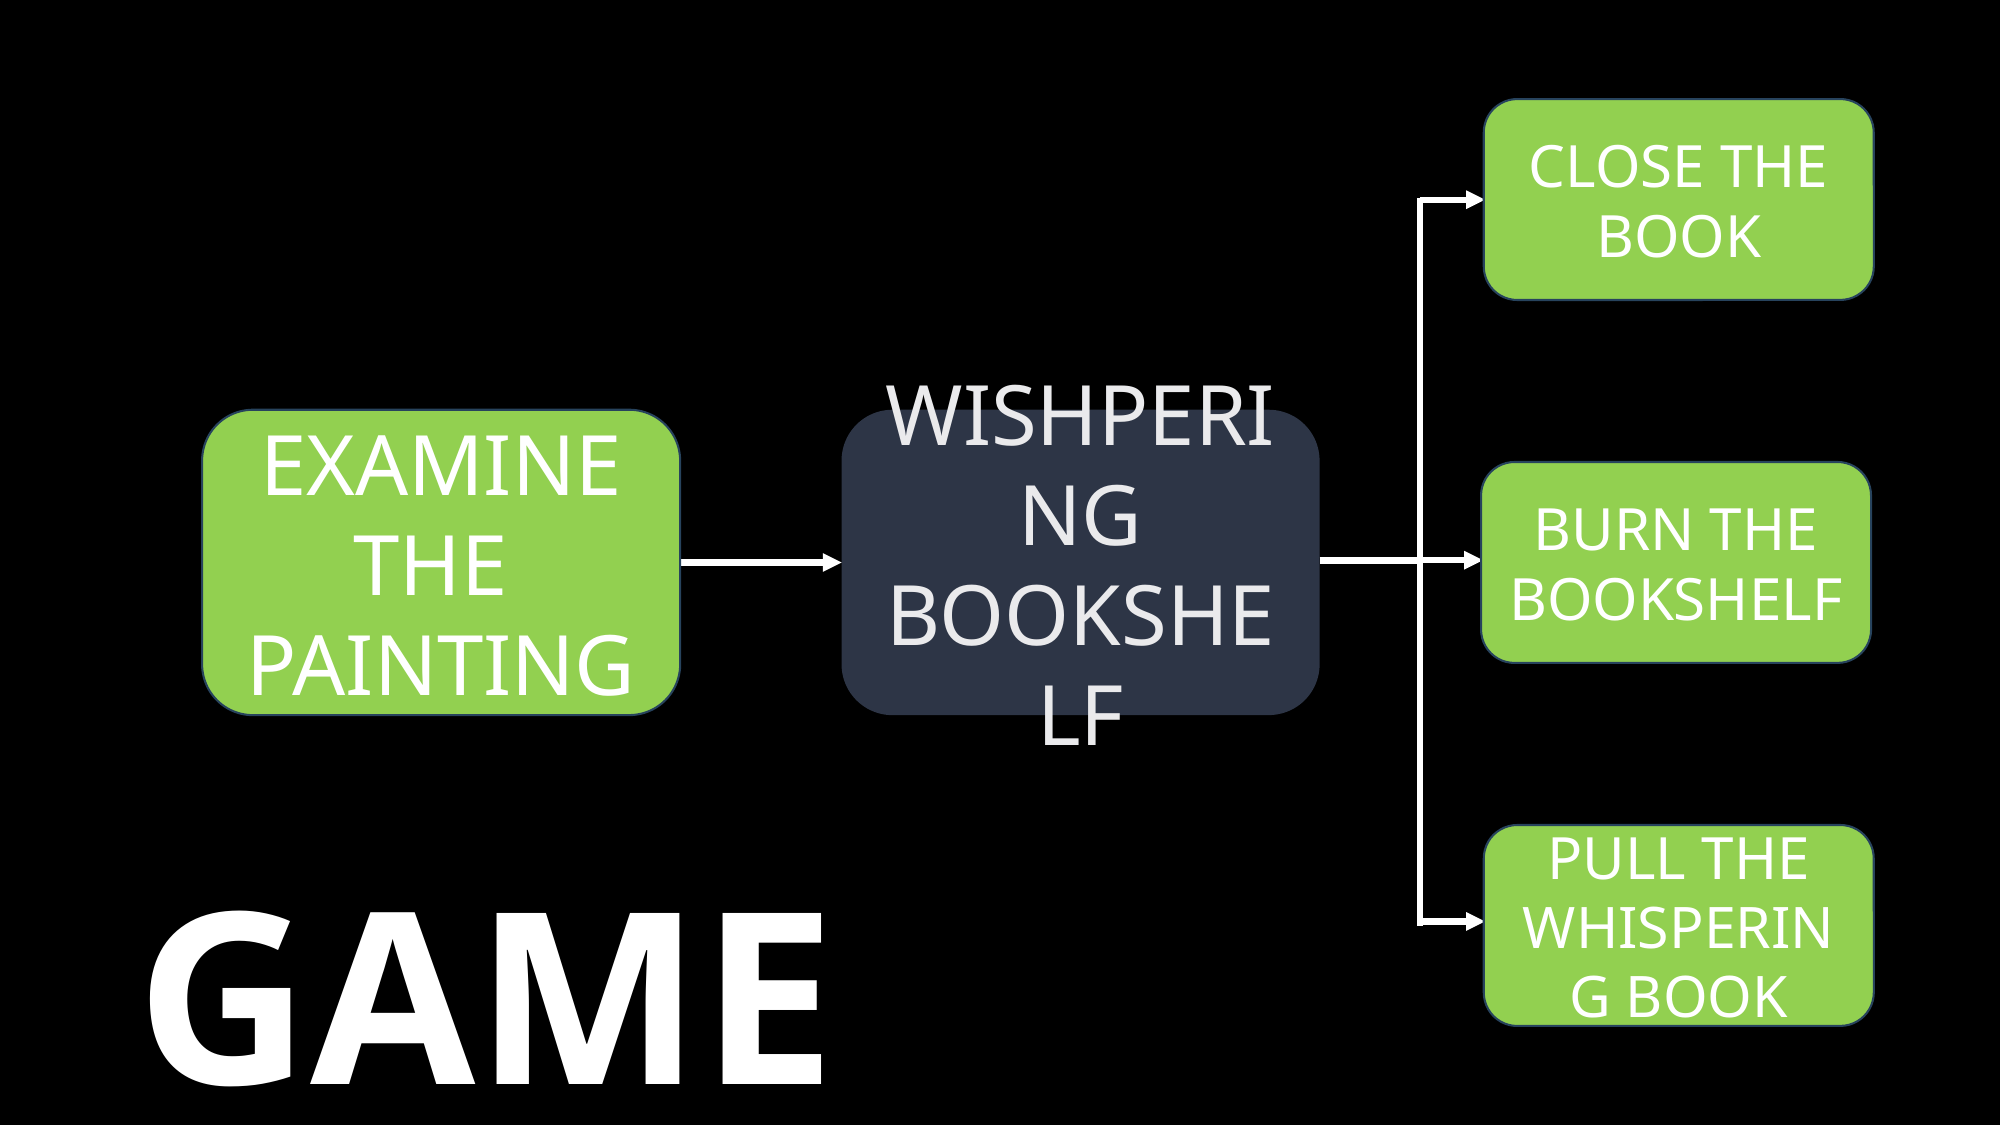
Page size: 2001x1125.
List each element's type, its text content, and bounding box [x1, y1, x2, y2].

text_box PULL THE WHISPERING BOOK [1482, 823, 1875, 1027]
text_box EXAMINE THE PAINTING [201, 408, 682, 717]
text_box WISHPERING BOOKSHELF [840, 408, 1321, 717]
text_box GAME FLOW [0, 837, 1031, 1125]
text_box CLOSE THE BOOK [1482, 98, 1875, 302]
text_box BURN THE BOOKSHELF [1480, 460, 1873, 664]
